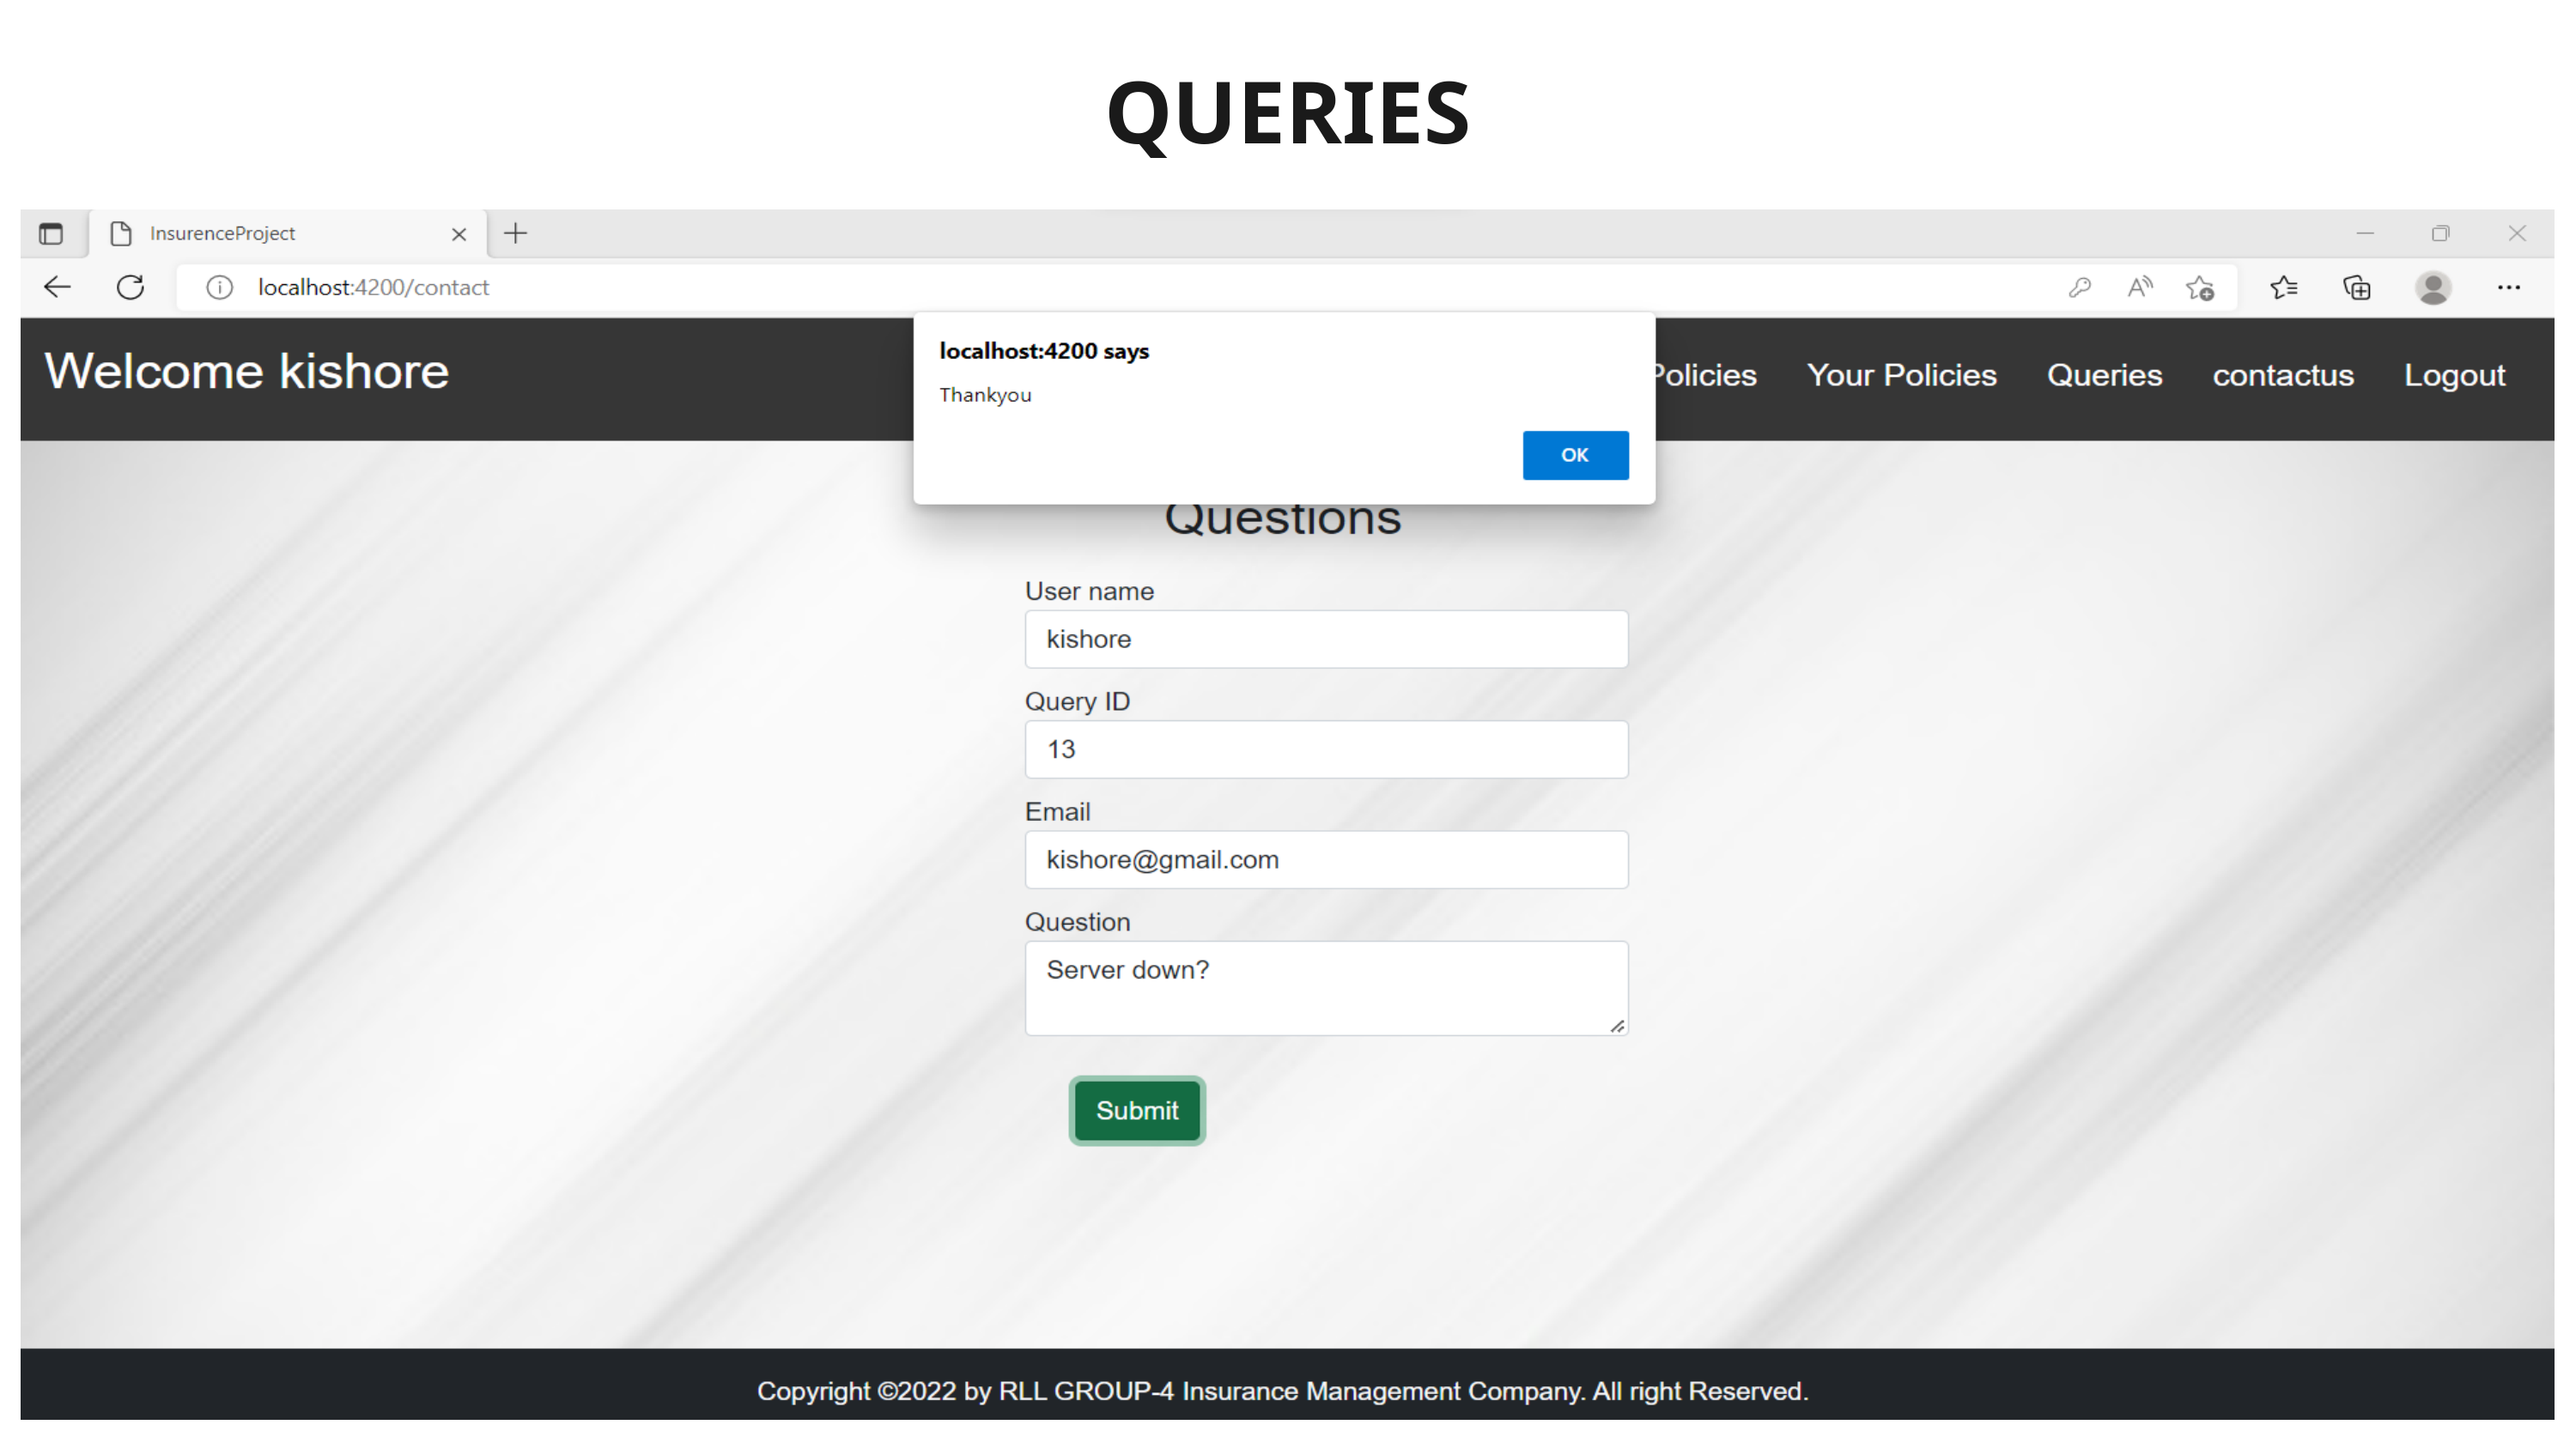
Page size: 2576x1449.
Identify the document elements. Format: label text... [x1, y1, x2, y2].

picture [21, 97, 2555, 1421]
title QUERIES [204, 26, 2372, 94]
